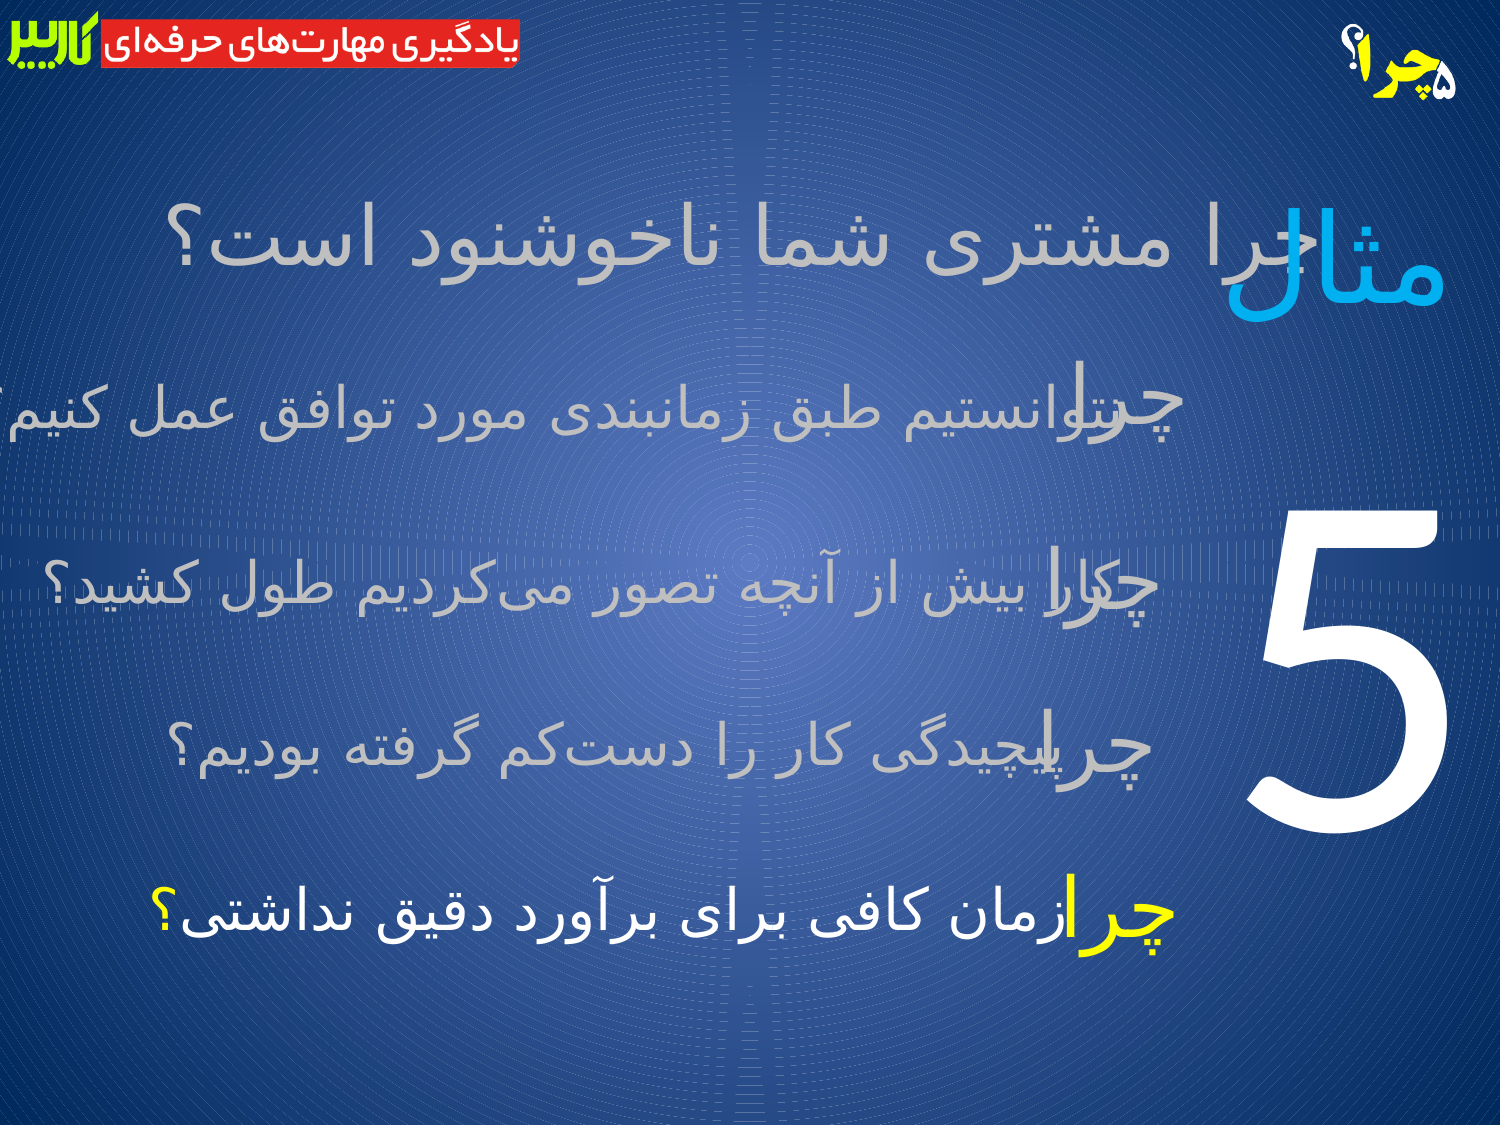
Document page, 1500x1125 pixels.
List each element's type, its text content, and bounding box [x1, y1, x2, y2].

text_box مثال [1205, 170, 1469, 336]
text_box 5 [1209, 324, 1493, 938]
text_box چرا مشتری شما ناخوشنود است؟ [45, 174, 1205, 290]
text_box چرا [1022, 681, 1209, 797]
text_box چرا [1044, 846, 1221, 962]
text_box زمان کافی برای برآورد دقیق نداشتی؟ [133, 864, 1102, 950]
text_box چرا [1053, 333, 1209, 449]
text_box چرا [1028, 518, 1209, 634]
picture [1287, 0, 1500, 113]
text_box پیچیدگی کار را دست‌کم گرفته بودیم؟ [151, 699, 1099, 785]
picture [4, 7, 563, 75]
text_box کار بیش از آنچه تصور می‌کردیم طول کشید؟ [26, 537, 1028, 623]
text_box نتوانستیم طبق زمانبندی مورد توافق عمل کنیم؟ [0, 362, 1053, 448]
